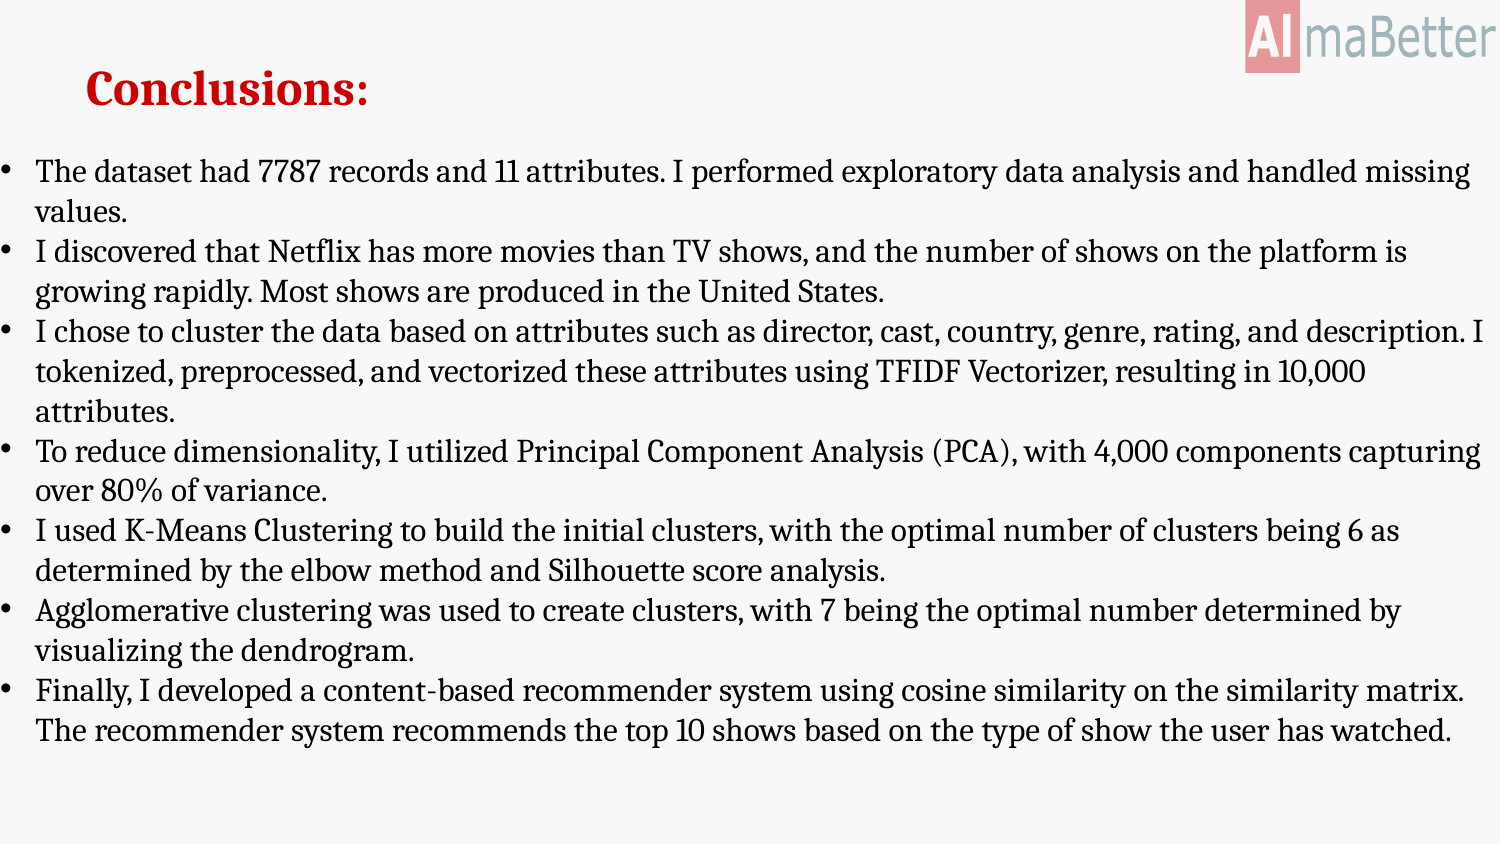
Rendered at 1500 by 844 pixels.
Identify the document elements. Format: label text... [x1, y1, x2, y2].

text_box The dataset had 7787 records and 11 attributes. I performed exploratory data analysis and handled missing values. I discovered that Netflix has more movies than TV shows, and the number of shows on the platform is growing rapidly. Most shows are produced in the United States. I chose to cluster the data based on attributes such as director, cast, country, genre, rating, and description. I tokenized, preprocessed, and vectorized these attributes using TFIDF Vectorizer, resulting in 10,000 attributes. To reduce dimensionality, I utilized Principal Component Analysis (PCA), with 4,000 components capturing over 80% of variance. I used K-Means Clustering to build the initial clusters, with the optimal number of clusters being 6 as determined by the elbow method and Silhouette score analysis. Agglomerative clustering was used to create clusters, with 7 being the optimal number determined by visualizing the dendrogram. Finally, I developed a content-based recommender system using cosine similarity on the similarity matrix. The recommender system recommends the top 10 shows based on the type of show the user has watched. [0, 147, 1500, 749]
title Conclusions: [83, 53, 414, 147]
